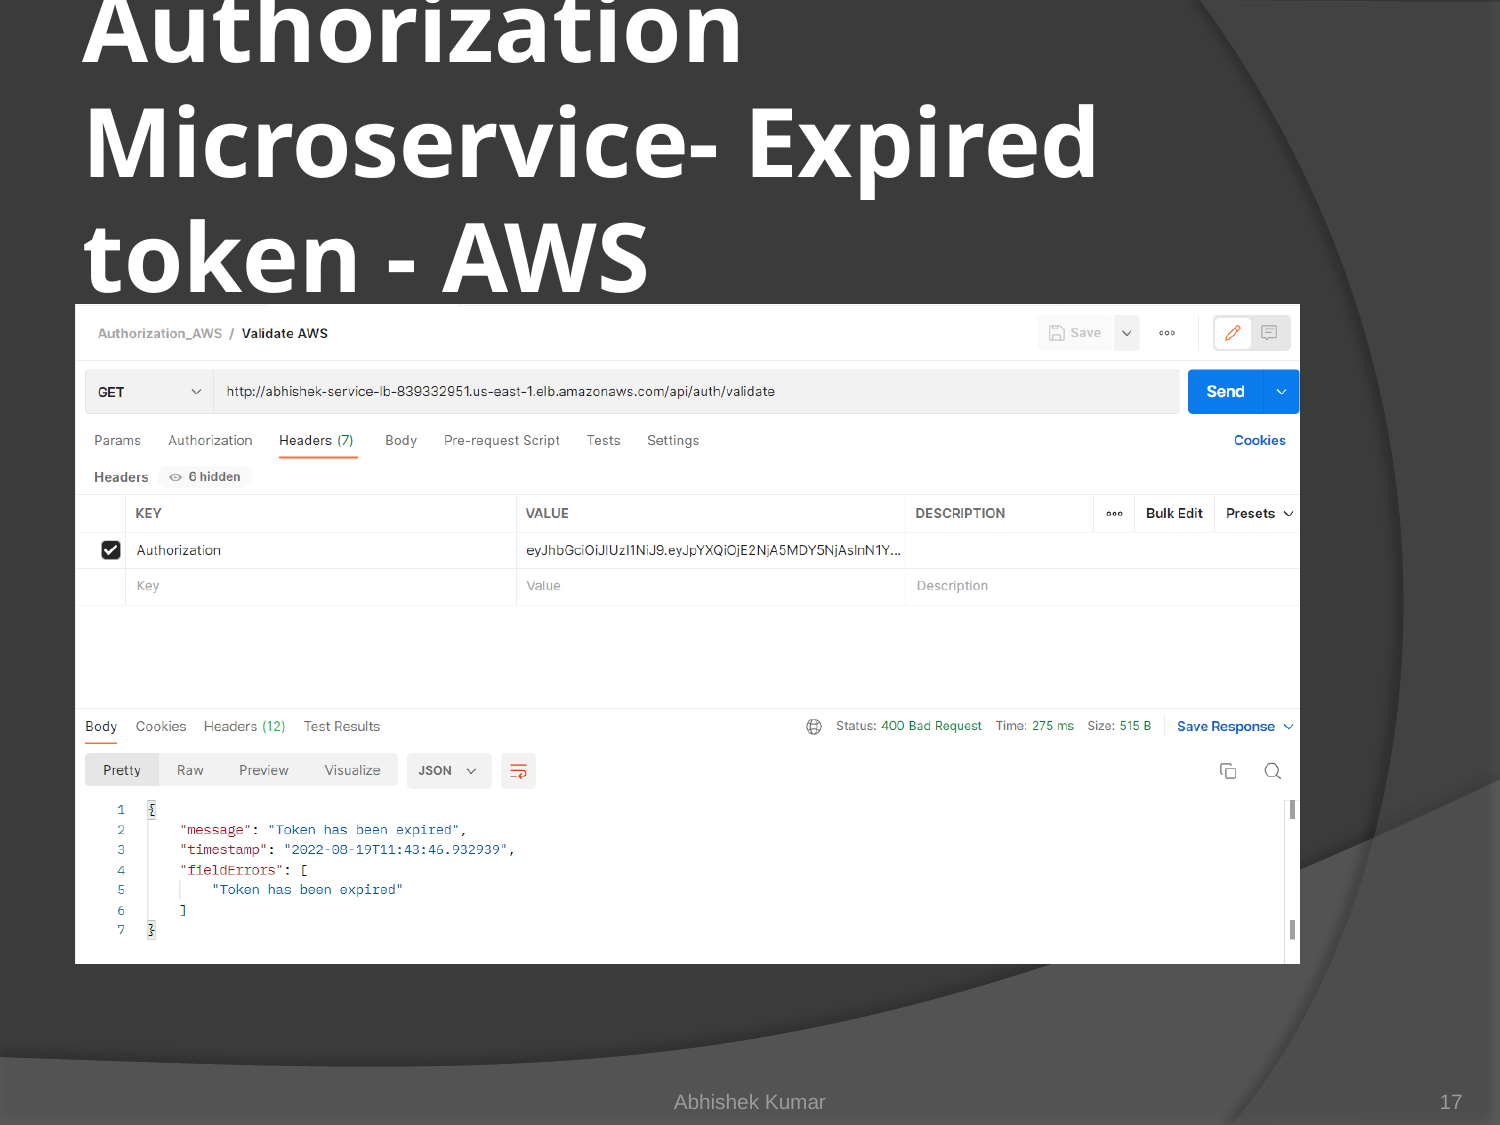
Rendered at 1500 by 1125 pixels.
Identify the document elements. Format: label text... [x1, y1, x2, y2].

title Authorization Microservice- Expired token - AWS [75, 45, 1300, 233]
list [74, 303, 1301, 964]
footer Abhishek Kumar [512, 1053, 988, 1114]
slide_number 17 [1337, 1053, 1463, 1114]
